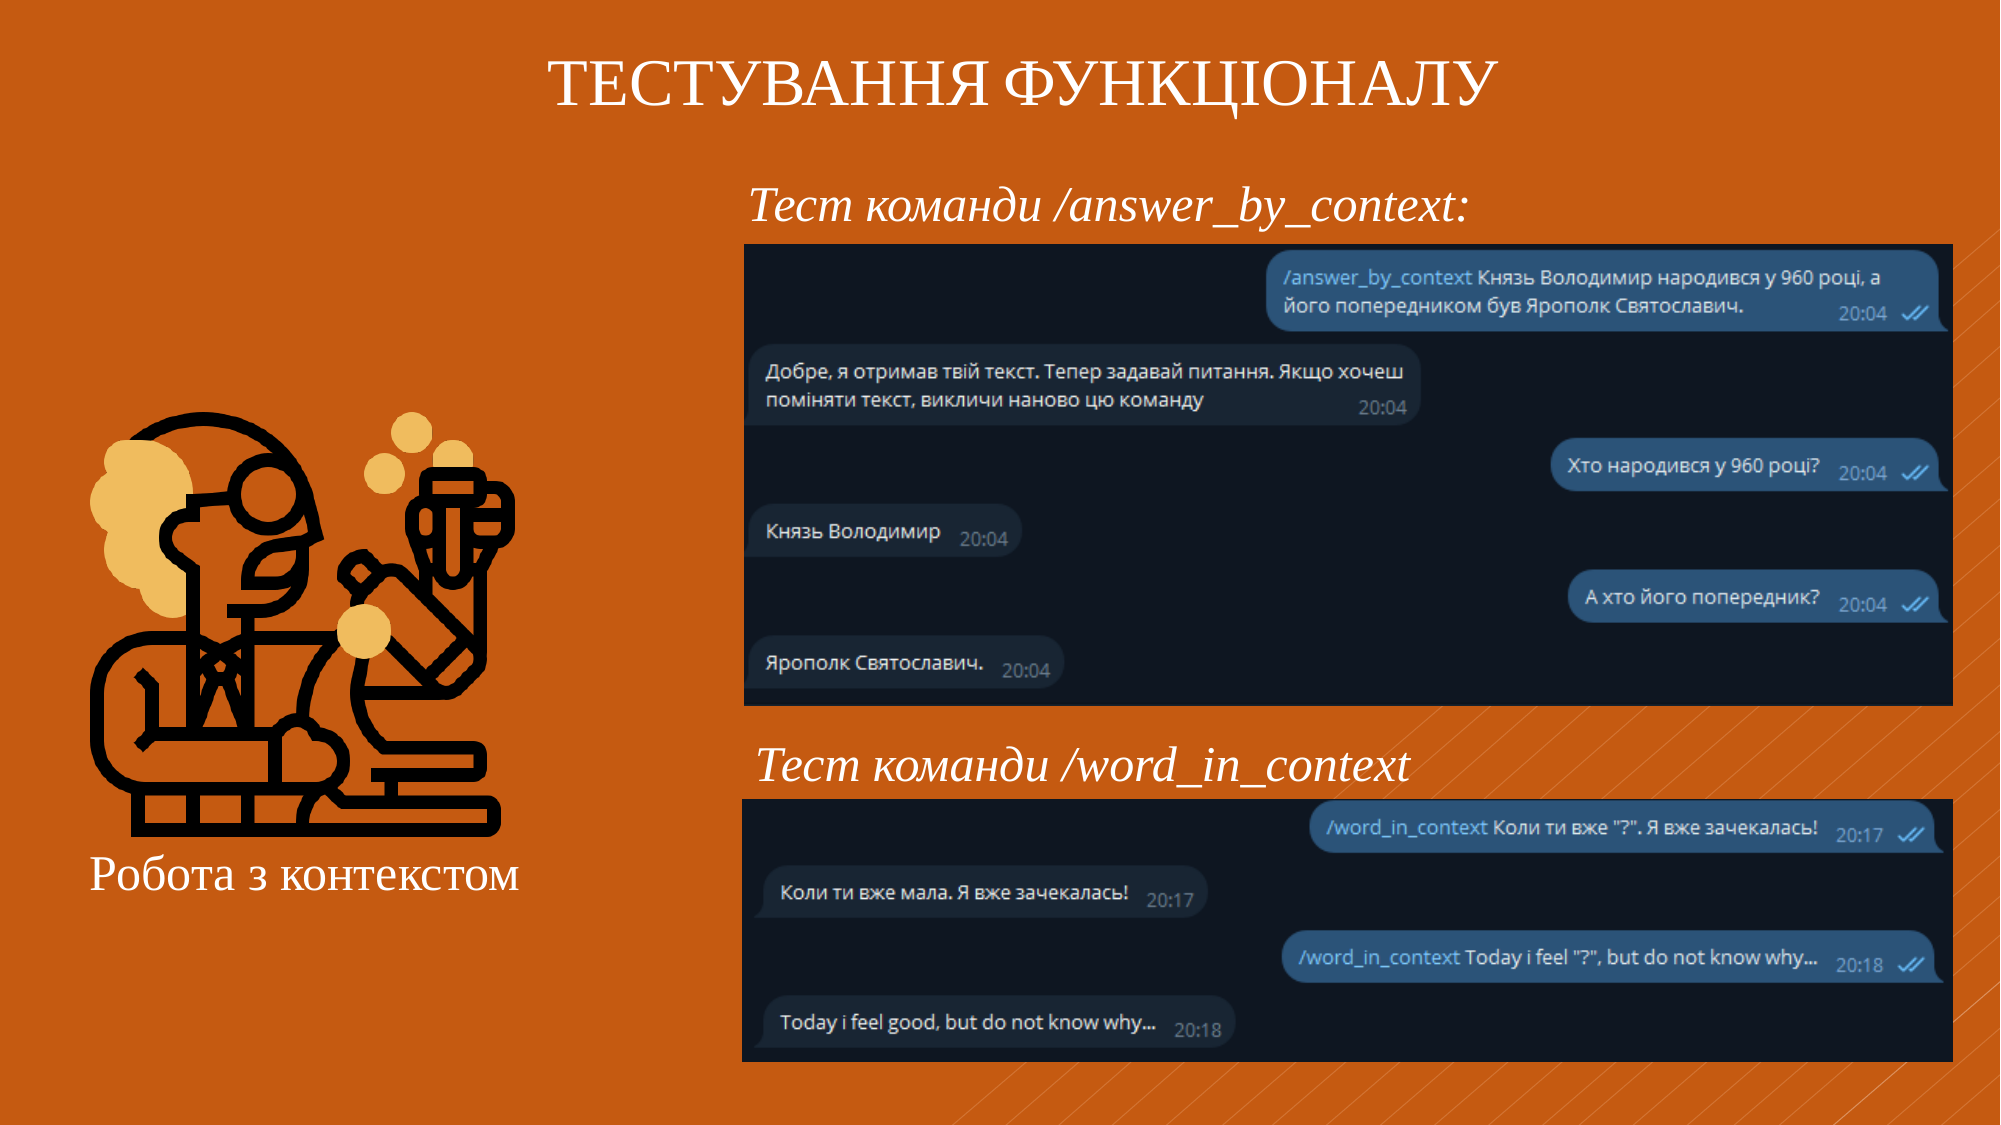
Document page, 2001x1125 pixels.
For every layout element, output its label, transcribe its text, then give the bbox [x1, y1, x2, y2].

picture [83, 405, 521, 843]
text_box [923, 154, 2000, 1125]
text_box Тест команди /word_in_context [739, 724, 923, 799]
picture [744, 244, 1953, 706]
text_box ТЕСТУВАННЯ ФУНКЦІОНАЛУ [466, 31, 1581, 127]
picture [742, 799, 1953, 1062]
text_box Тест команди /answer_by_context: [732, 163, 923, 239]
text_box Робота з контекстом [10, 832, 600, 908]
